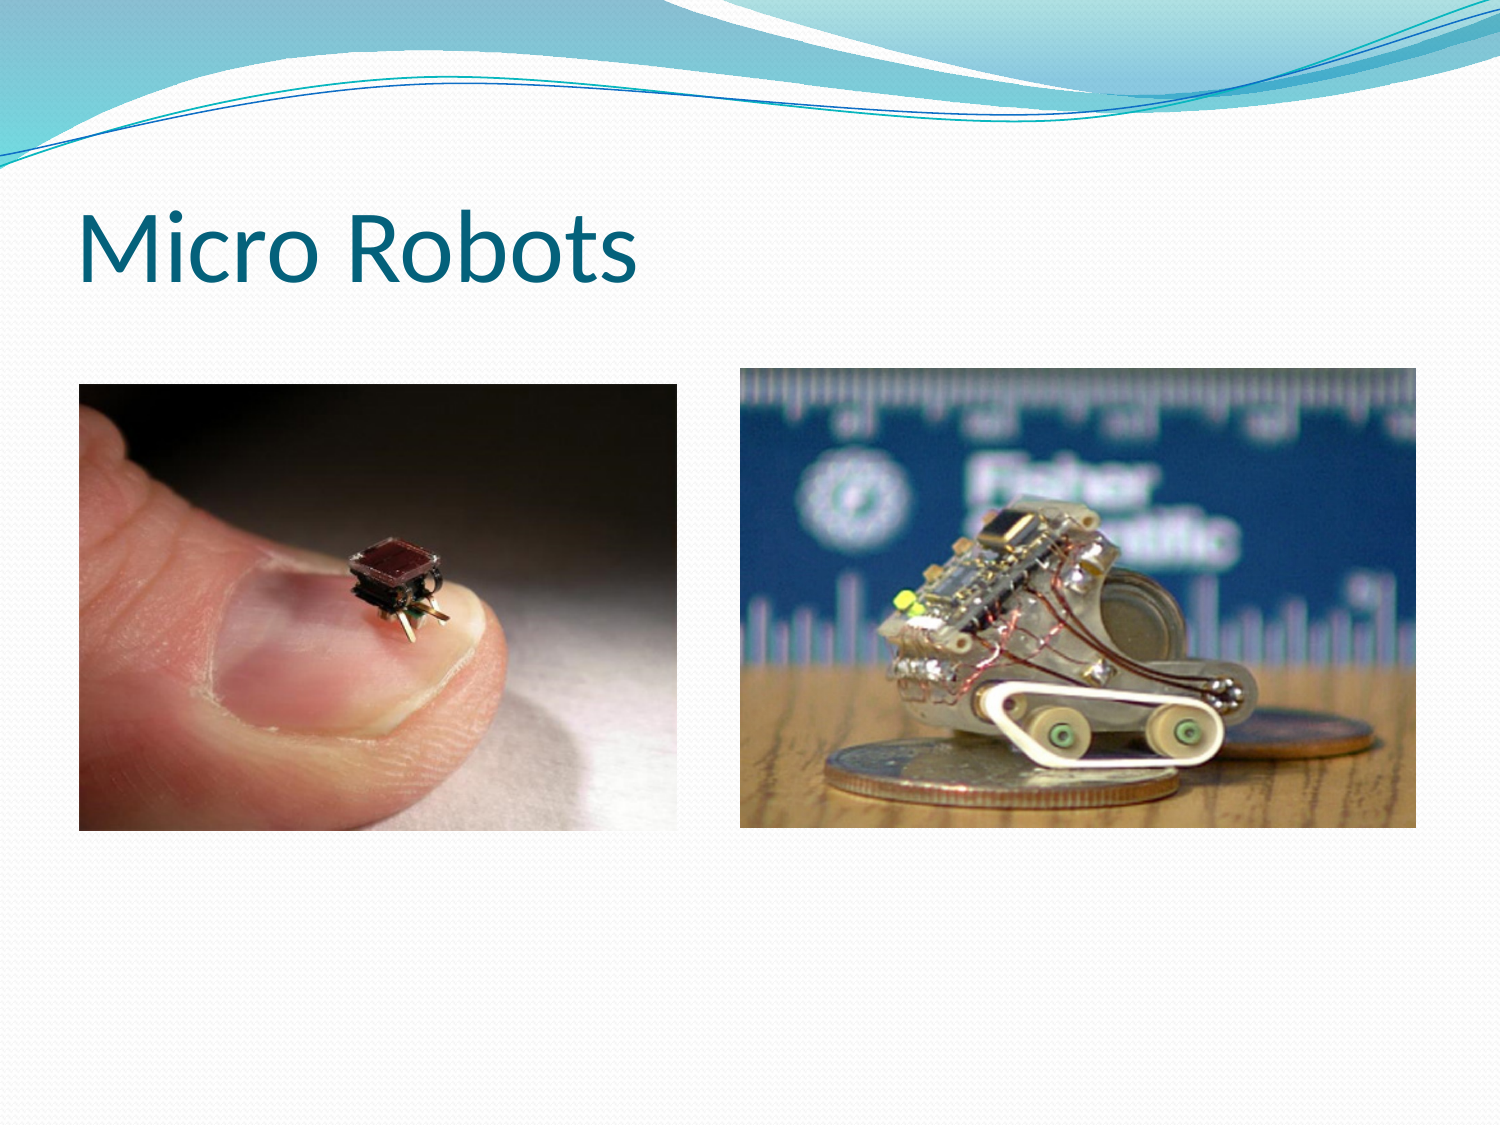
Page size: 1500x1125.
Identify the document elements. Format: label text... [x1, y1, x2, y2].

picture [740, 368, 1416, 829]
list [79, 384, 677, 832]
title Micro Robots [75, 115, 1425, 303]
